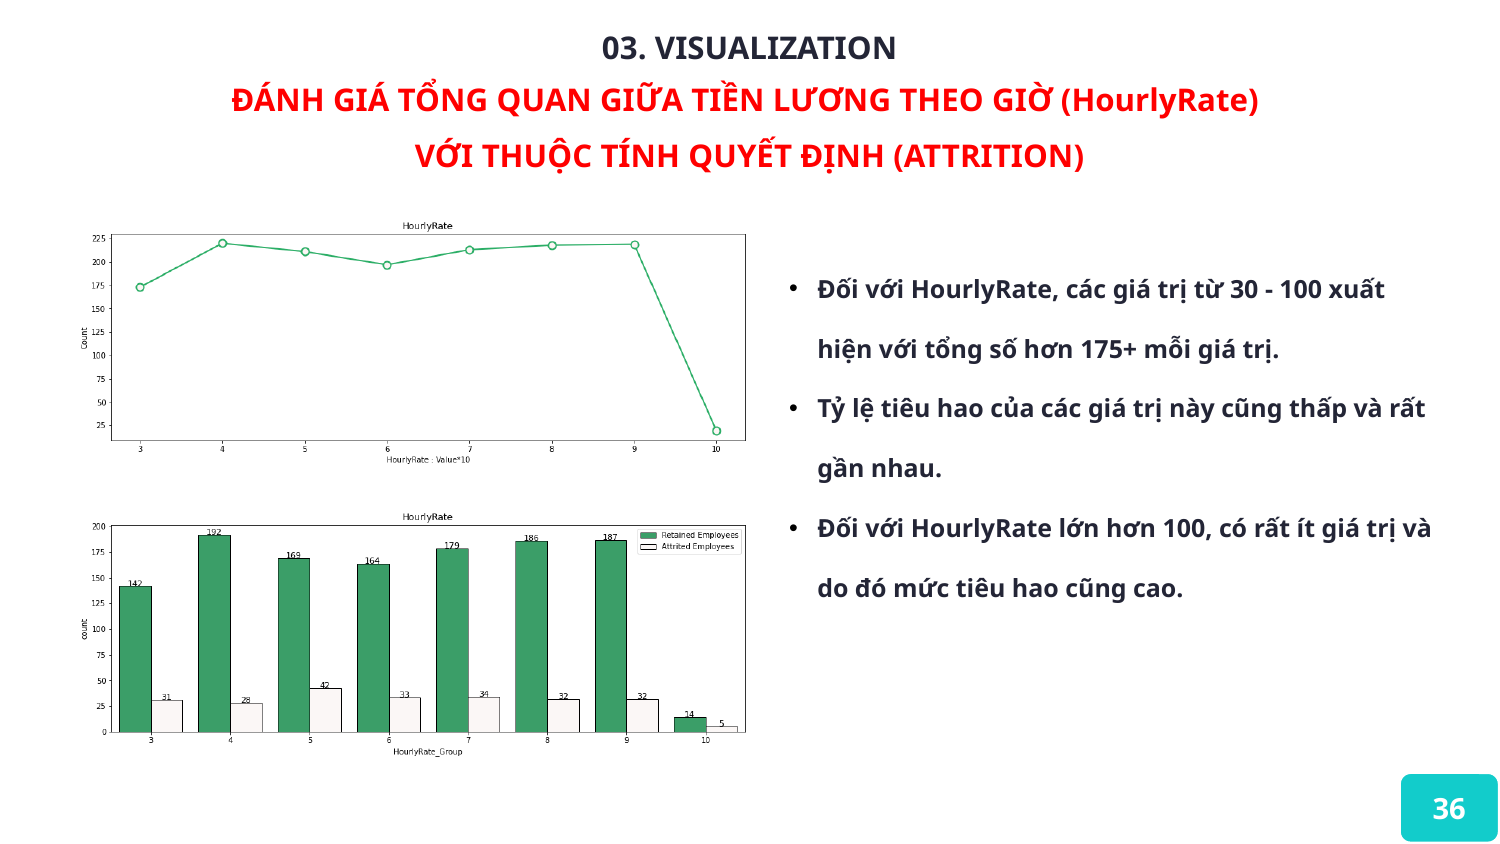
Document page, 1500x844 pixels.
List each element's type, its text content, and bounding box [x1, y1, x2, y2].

text_box Đối với HourlyRate, các giá trị từ 30 - 100 xuất hiện với tổng số hơn 175+ mỗi giá trị. Tỷ lệ tiêu hao của các giá trị này cũng thấp và rất gần nhau. Đối với HourlyRate lớn hơn 100, có rất ít giá trị và do đó mức tiêu hao cũng cao. [774, 235, 1450, 610]
text_box 36 [1396, 769, 1500, 844]
picture [74, 507, 751, 761]
picture [74, 215, 751, 469]
text_box 03. VISUALIZATION [0, 0, 1500, 70]
text_box ĐÁNH GIÁ TỔNG QUAN GIỮA TIỀN LƯƠNG THEO GIỜ (HourlyRate) VỚI THUỘC TÍNH QUYẾT ĐỊNH (ATTRITION) [0, 70, 1500, 165]
